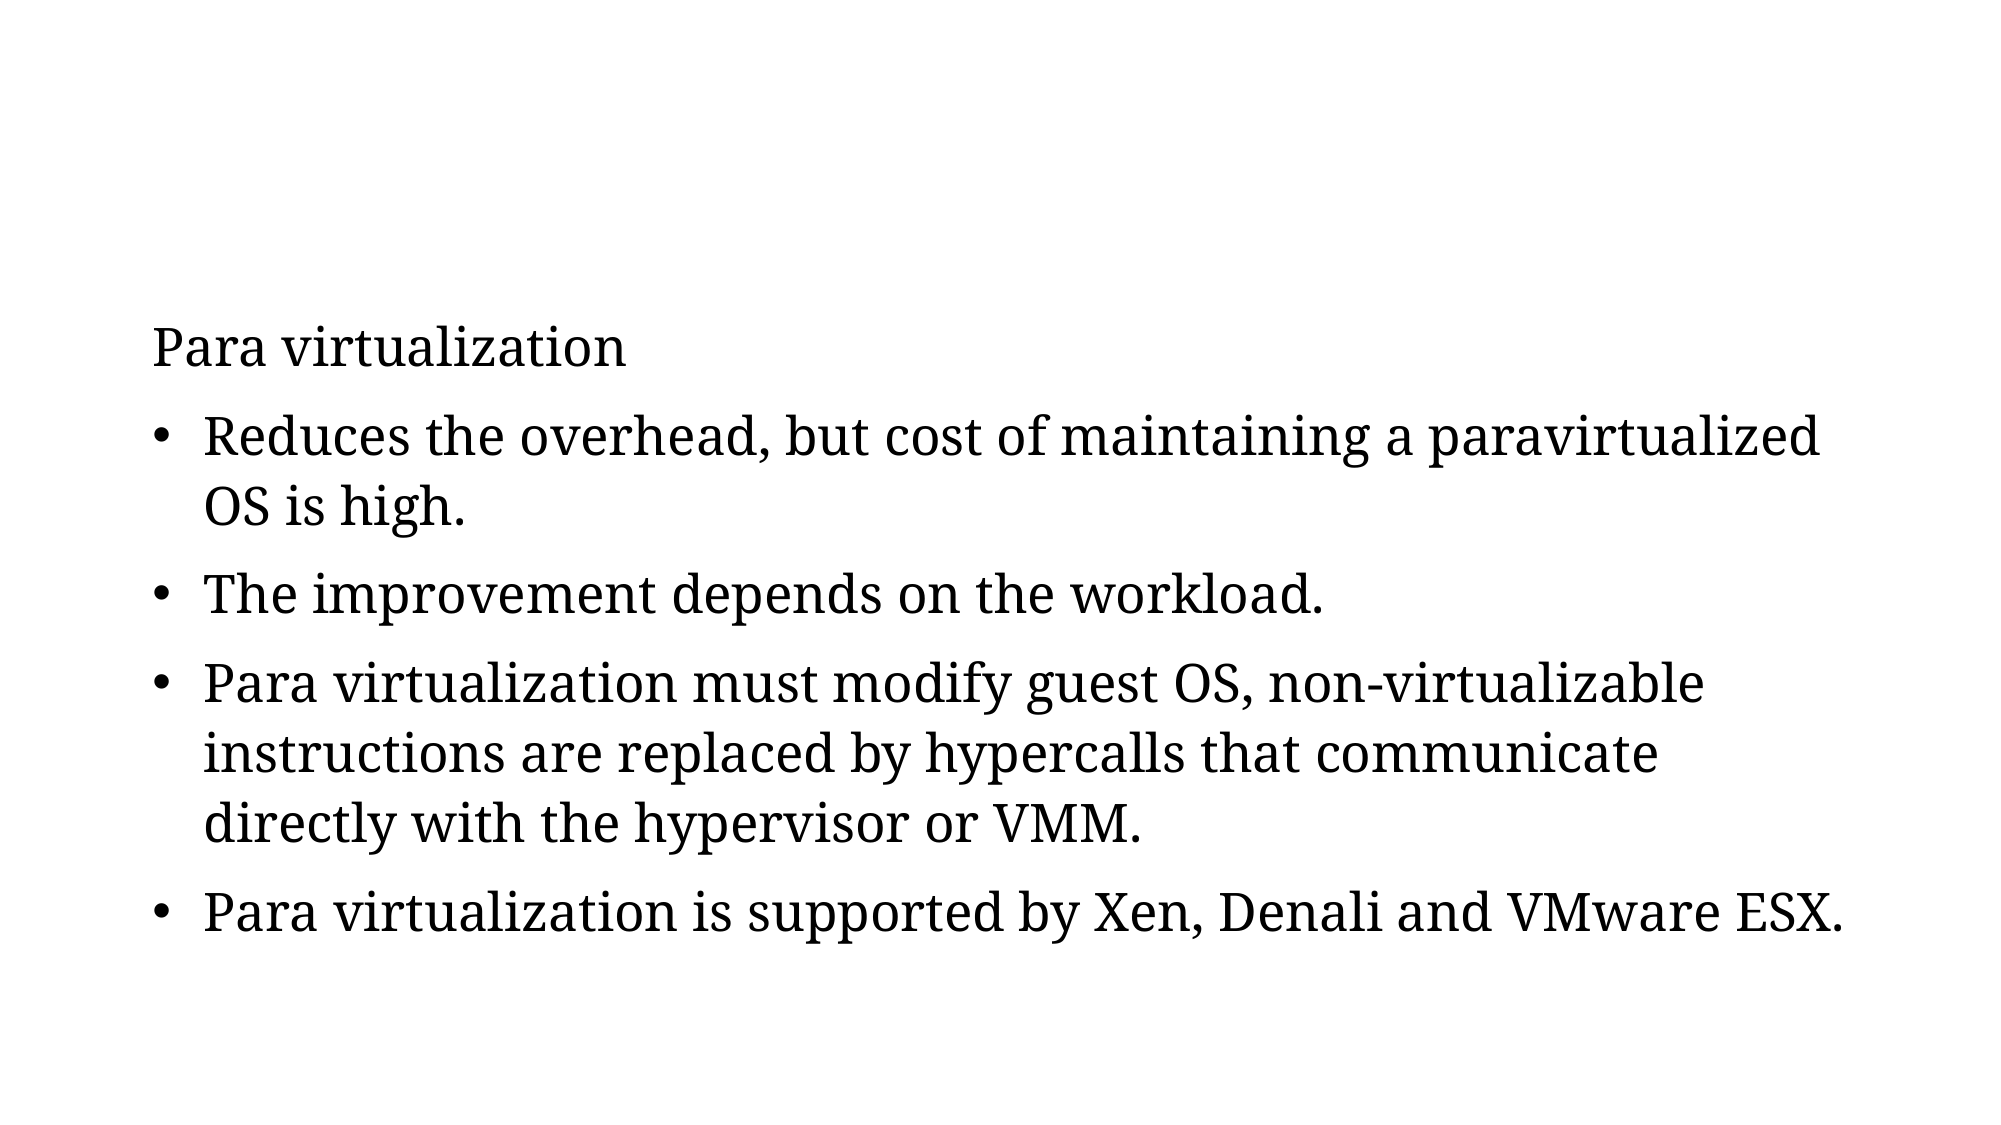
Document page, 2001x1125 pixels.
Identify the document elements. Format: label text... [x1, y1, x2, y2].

list Para virtualization Reduces the overhead, but cost of maintaining a paravirtualized OS is high. The improvement depends on the workload. Para virtualization must modify guest OS, non-virtualizable instructions are replaced by hypercalls that communicate directly with the hypervisor or VMM. Para virtualization is supported by Xen, Denali and VMware ESX. [137, 299, 1863, 1014]
